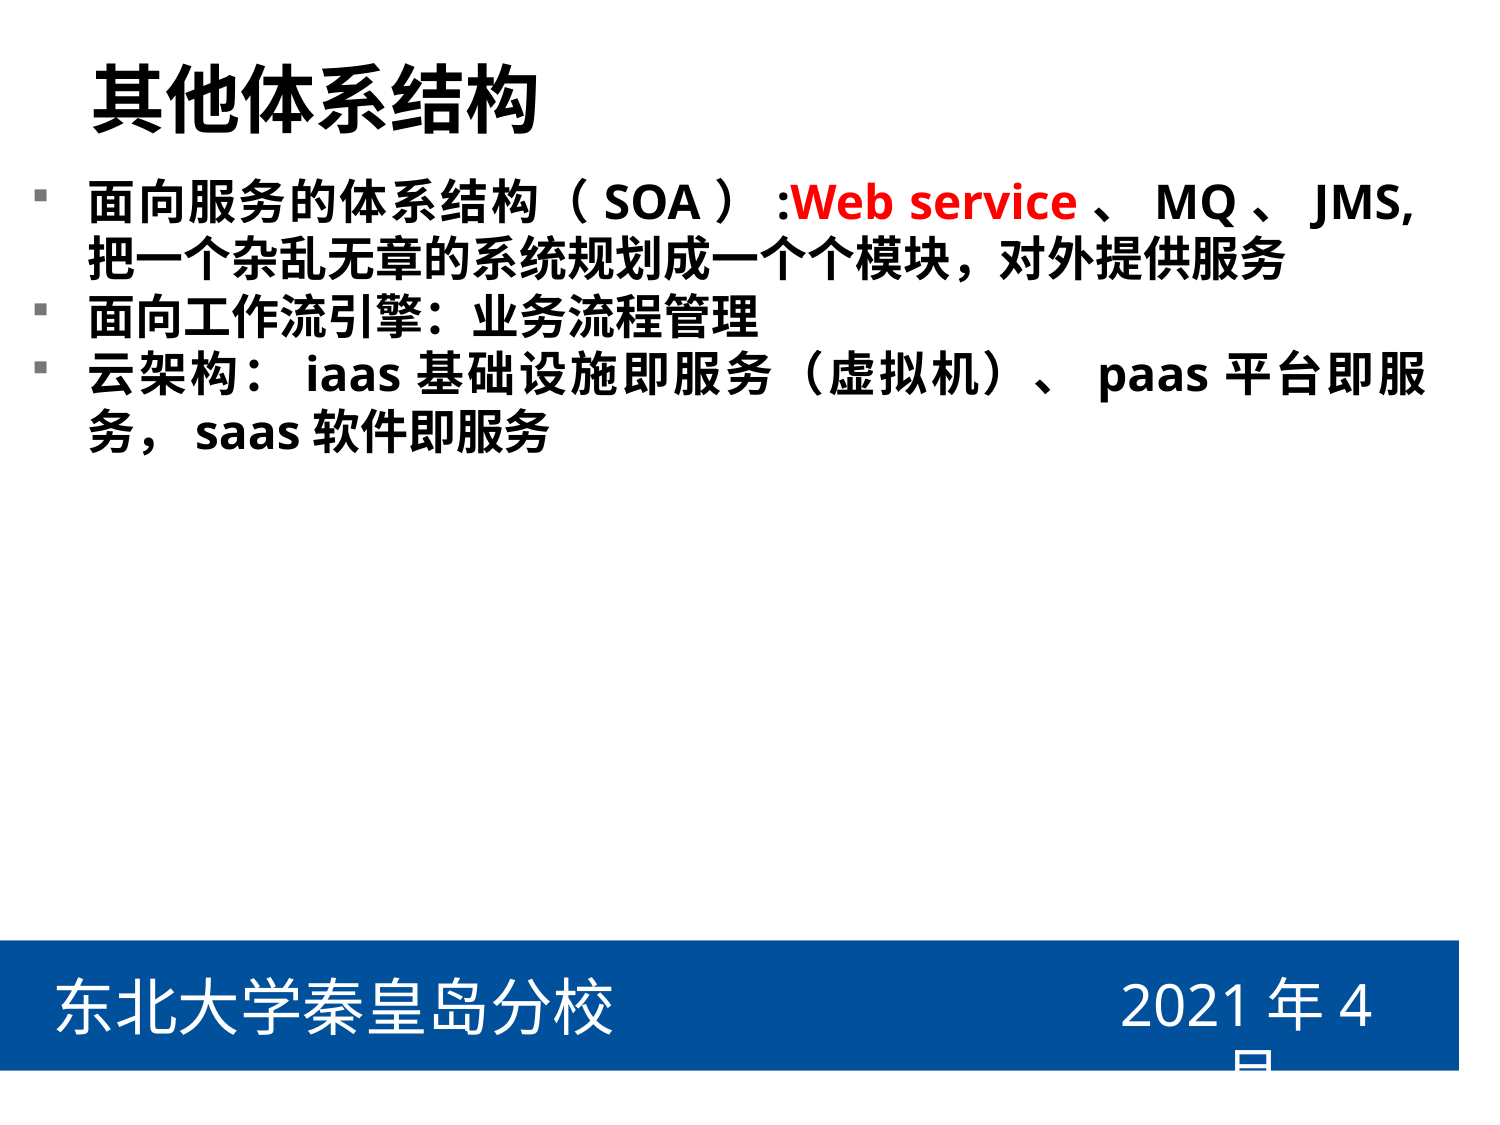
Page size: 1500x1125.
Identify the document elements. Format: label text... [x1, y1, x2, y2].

list 面向服务的体系结构（SOA）:Web service、MQ、JMS,把一个杂乱无章的系统规划成一个个模块，对外提供服务 面向工作流引擎：业务流程管理 云架构：iaas基础设施即服务（虚拟机）、paas平台即服务，saas软件即服务 [16, 163, 1442, 926]
title 其他体系结构 [74, 44, 1384, 153]
